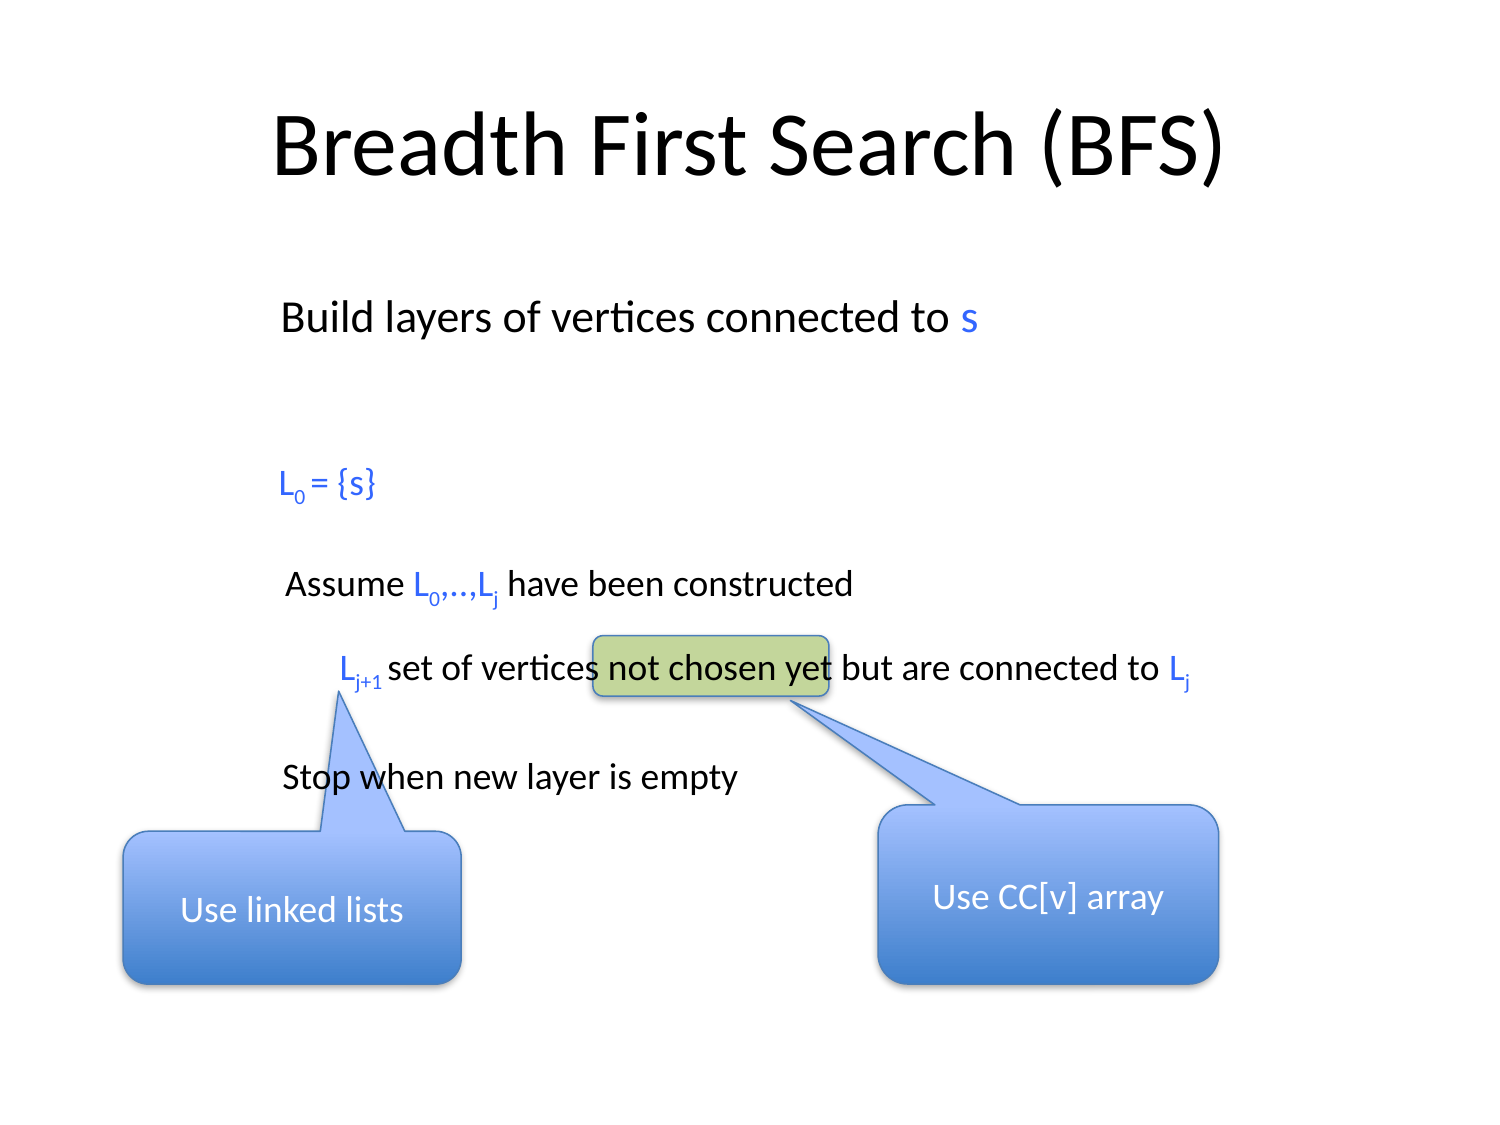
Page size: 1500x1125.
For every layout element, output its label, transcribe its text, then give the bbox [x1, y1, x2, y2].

text_box Use linked lists [122, 804, 462, 985]
text_box Stop when new layer is empty [267, 744, 587, 804]
text_box Assume L0,..,Lj have been constructed [270, 551, 870, 618]
text_box Use linked lists [330, 690, 365, 744]
text_box Build layers of vertices connected to s [265, 279, 994, 350]
text_box L0 = {s} [263, 450, 391, 517]
text_box Lj+1 set of vertices not chosen yet but are connected to Lj [324, 635, 591, 702]
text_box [592, 635, 1219, 985]
title Breadth First Search (BFS) [75, 45, 1425, 233]
